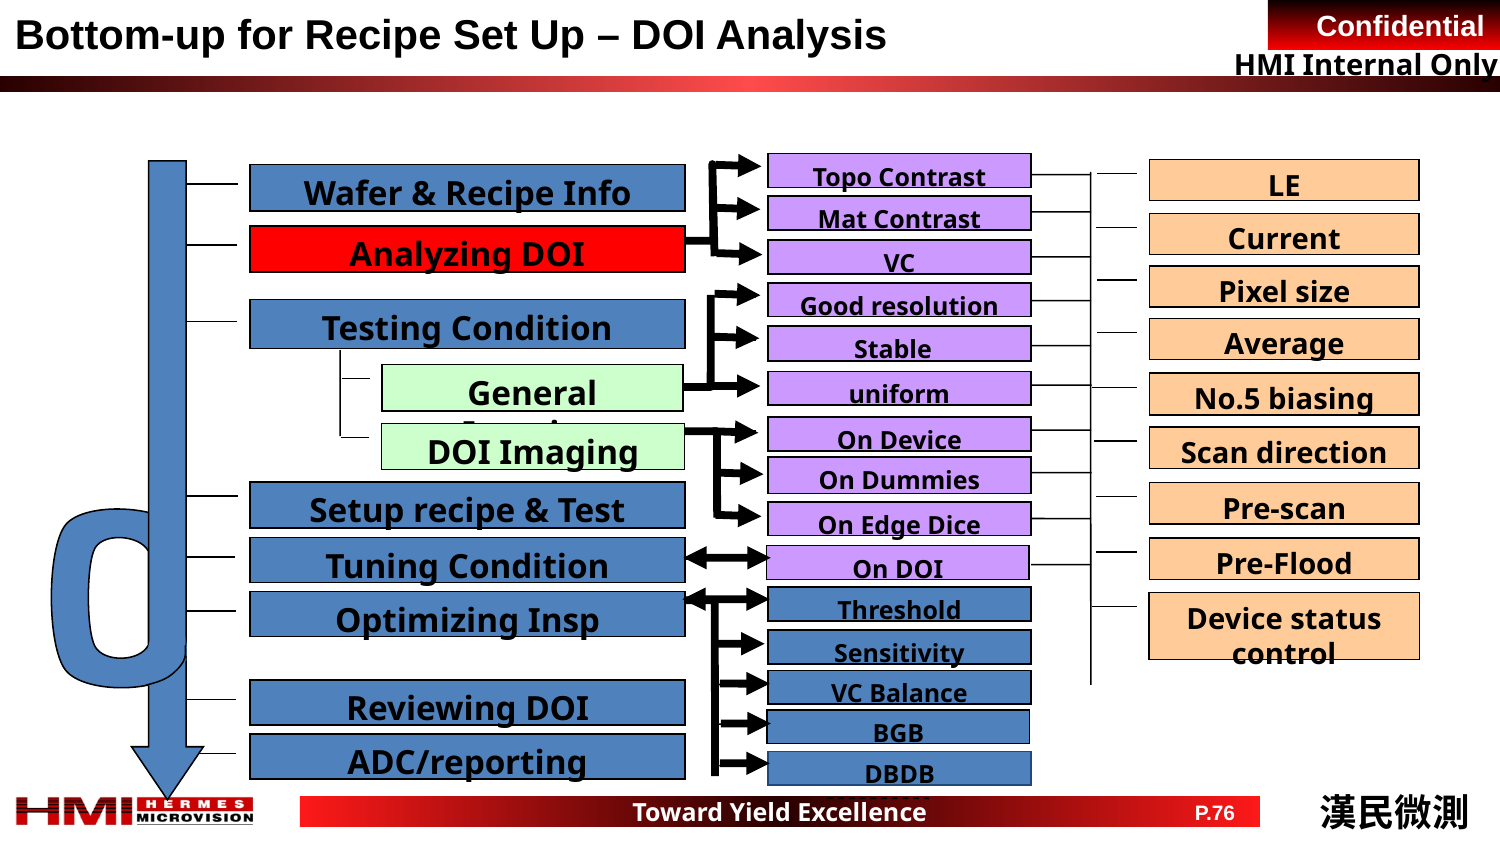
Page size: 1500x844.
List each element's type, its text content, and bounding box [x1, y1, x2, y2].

text_box VC [768, 240, 1031, 274]
text_box [714, 288, 761, 302]
text_box Sensitivity [768, 630, 1031, 664]
picture [15, 796, 255, 826]
text_box [713, 331, 760, 345]
text_box [733, 426, 759, 439]
text_box Scan direction [1149, 427, 1420, 469]
text_box [719, 757, 770, 770]
text_box No.5 biasing [1149, 373, 1420, 416]
text_box Average [1149, 318, 1420, 360]
text_box [747, 509, 762, 523]
text_box [682, 592, 770, 606]
text_box [715, 159, 762, 173]
text_box Analyzing DOI [249, 225, 685, 273]
text_box Wafer & Recipe Info [250, 164, 686, 211]
text_box [685, 164, 715, 257]
text_box On Edge Dice [768, 501, 1031, 536]
text_box [131, 661, 204, 800]
text_box [51, 508, 148, 688]
text_box DBDB [768, 751, 1031, 786]
text_box Pixel size [1149, 265, 1420, 307]
text_box Topo Contrast [768, 153, 1031, 188]
text_box Pre-Flood [1149, 538, 1420, 580]
text_box [145, 645, 186, 686]
text_box Pre-scan [1149, 482, 1420, 524]
text_box Setup recipe & Test [250, 481, 686, 528]
text_box BGB [767, 709, 1030, 744]
text_box General Imaging [381, 364, 684, 411]
text_box [683, 551, 771, 565]
text_box Current [1149, 213, 1420, 255]
text_box On Dummies [768, 456, 1031, 494]
text_box [710, 379, 761, 393]
text_box Testing Condition [249, 299, 685, 349]
text_box [88, 537, 149, 659]
text_box [714, 637, 765, 650]
text_box Reviewing DOI [250, 680, 686, 726]
text_box [148, 160, 187, 650]
text_box Tuning Condition [250, 537, 686, 583]
text_box Device status control [1149, 592, 1420, 660]
text_box On DOI [766, 545, 1030, 580]
text_box Good resolution [768, 282, 1031, 317]
text_box [719, 677, 770, 690]
text_box VC Balance [768, 670, 1031, 705]
text_box uniform [768, 371, 1031, 406]
text_box [647, 600, 716, 777]
text_box On Device [768, 417, 1031, 451]
text_box [674, 431, 718, 518]
text_box [720, 717, 771, 730]
text_box DOI Imaging [381, 423, 685, 470]
text_box [144, 632, 179, 683]
text_box ADC/reporting [250, 734, 686, 780]
text_box [653, 294, 711, 388]
text_box [714, 202, 761, 216]
text_box Bottom-up for Recipe Set Up – DOI Analysis [0, 0, 1230, 65]
text_box [717, 467, 764, 481]
text_box Mat Contrast [768, 196, 1031, 230]
text_box Stable [768, 325, 1031, 361]
text_box Threshold [768, 587, 1031, 622]
text_box Optimizing Insp [250, 591, 686, 637]
text_box LE [1149, 159, 1420, 201]
text_box [749, 248, 763, 261]
